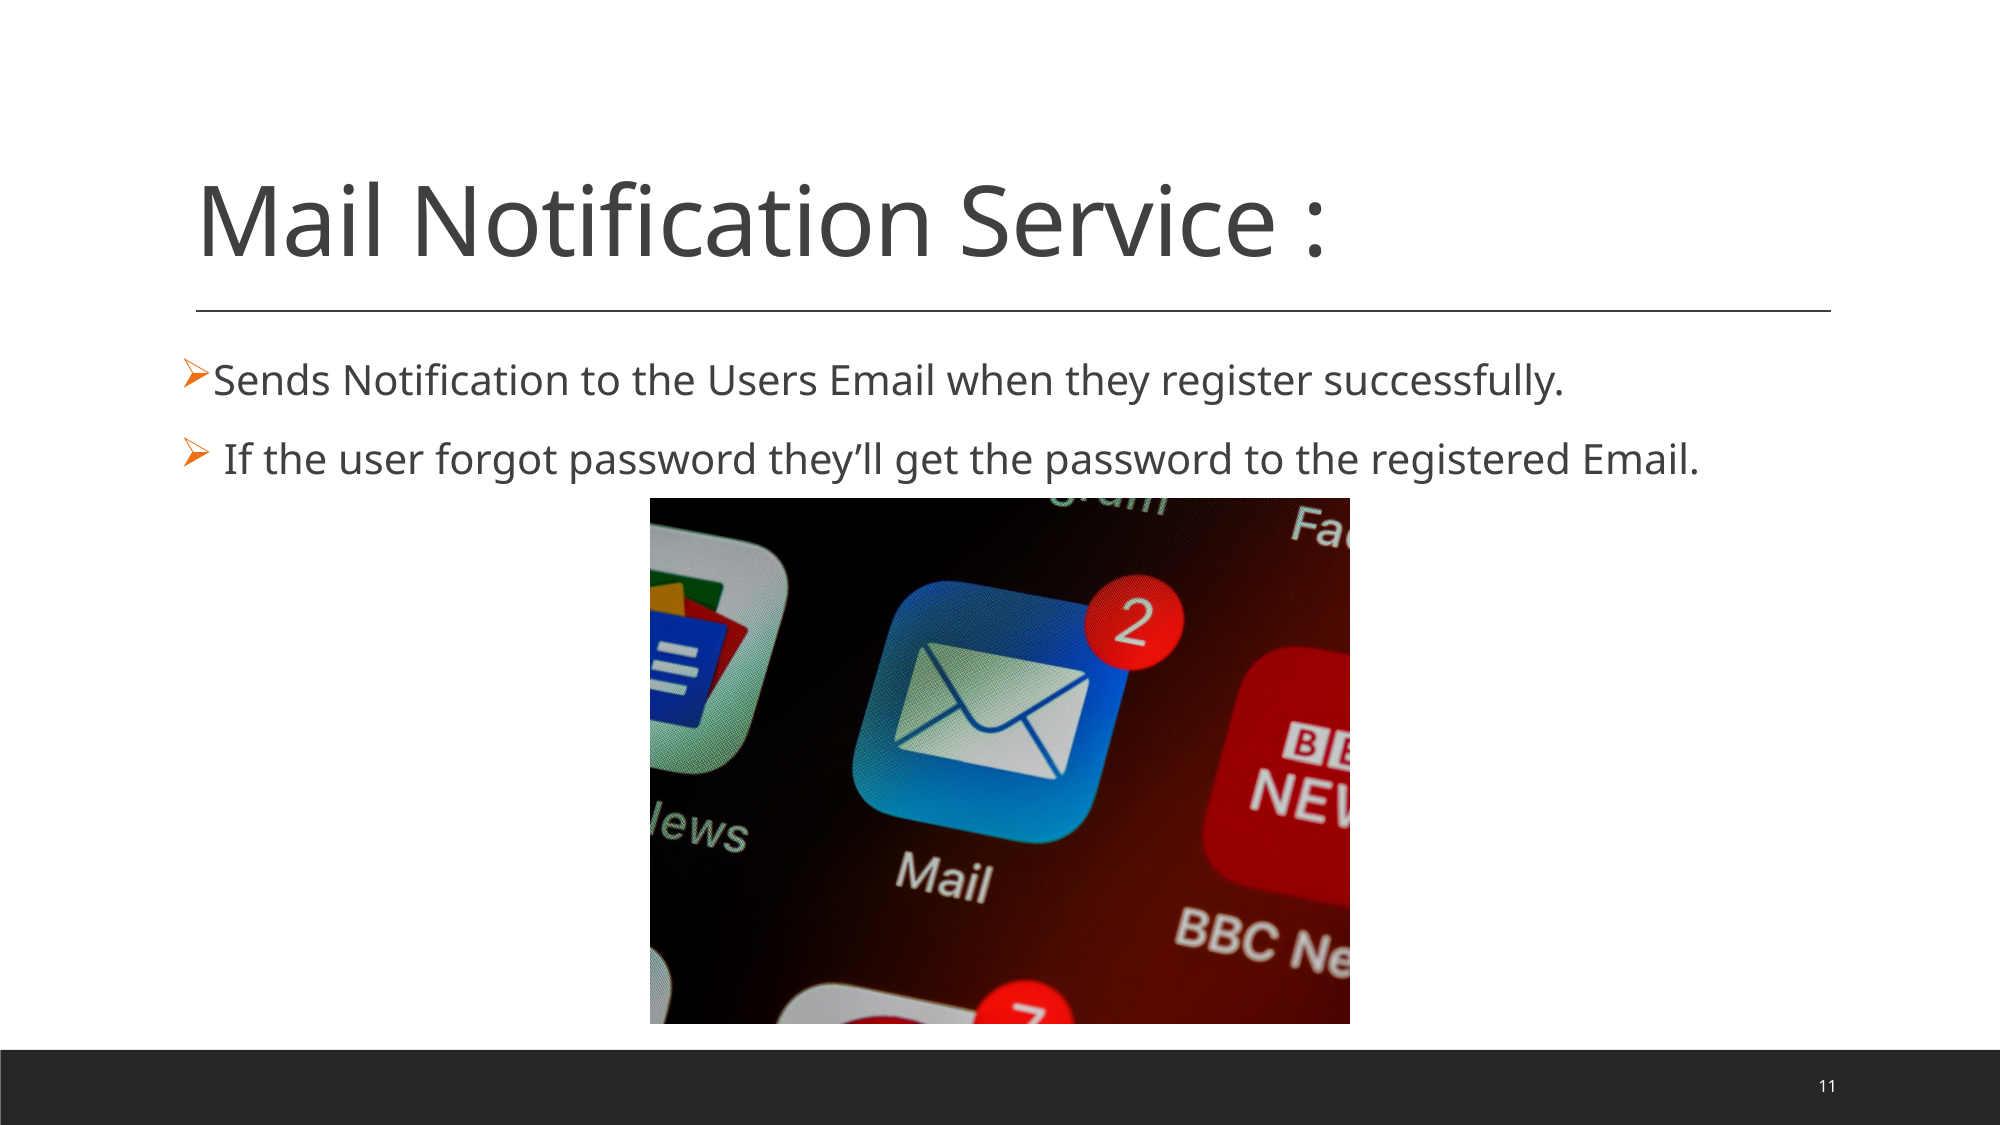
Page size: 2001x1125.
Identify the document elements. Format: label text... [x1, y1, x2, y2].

slide_number 11 [1803, 1057, 1932, 1118]
list Sends Notification to the Users Email when they register successfully. If the user forgot password they’ll get the password to the registered Email. [180, 345, 1830, 963]
picture [649, 498, 1351, 1025]
title Mail Notification Service : [180, 47, 1830, 285]
